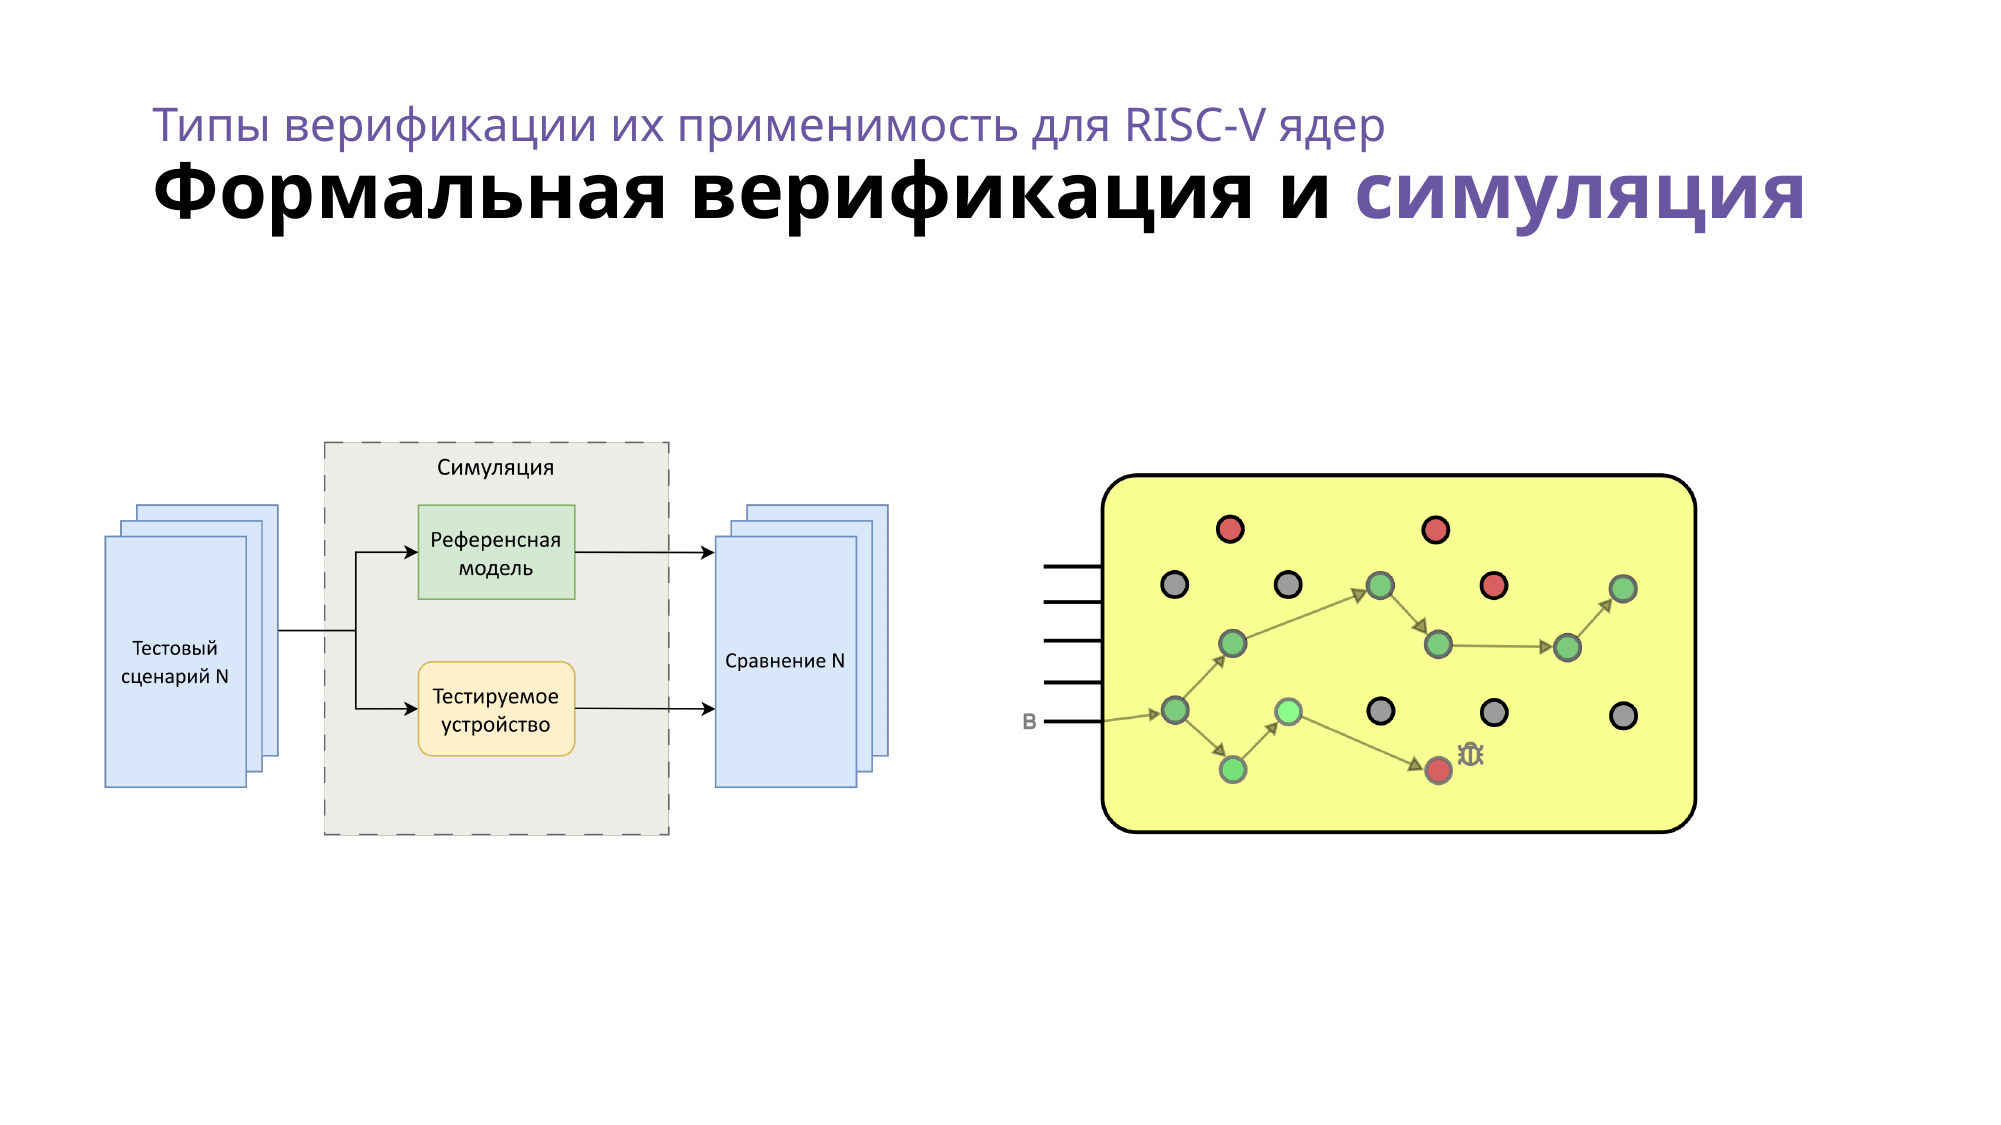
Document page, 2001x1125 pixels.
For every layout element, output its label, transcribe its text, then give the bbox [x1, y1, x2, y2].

title Типы верификации их применимость для RISC-V ядер Формальная верификация и симуляция [137, 59, 1863, 278]
picture [103, 440, 890, 902]
picture [999, 423, 2000, 1125]
